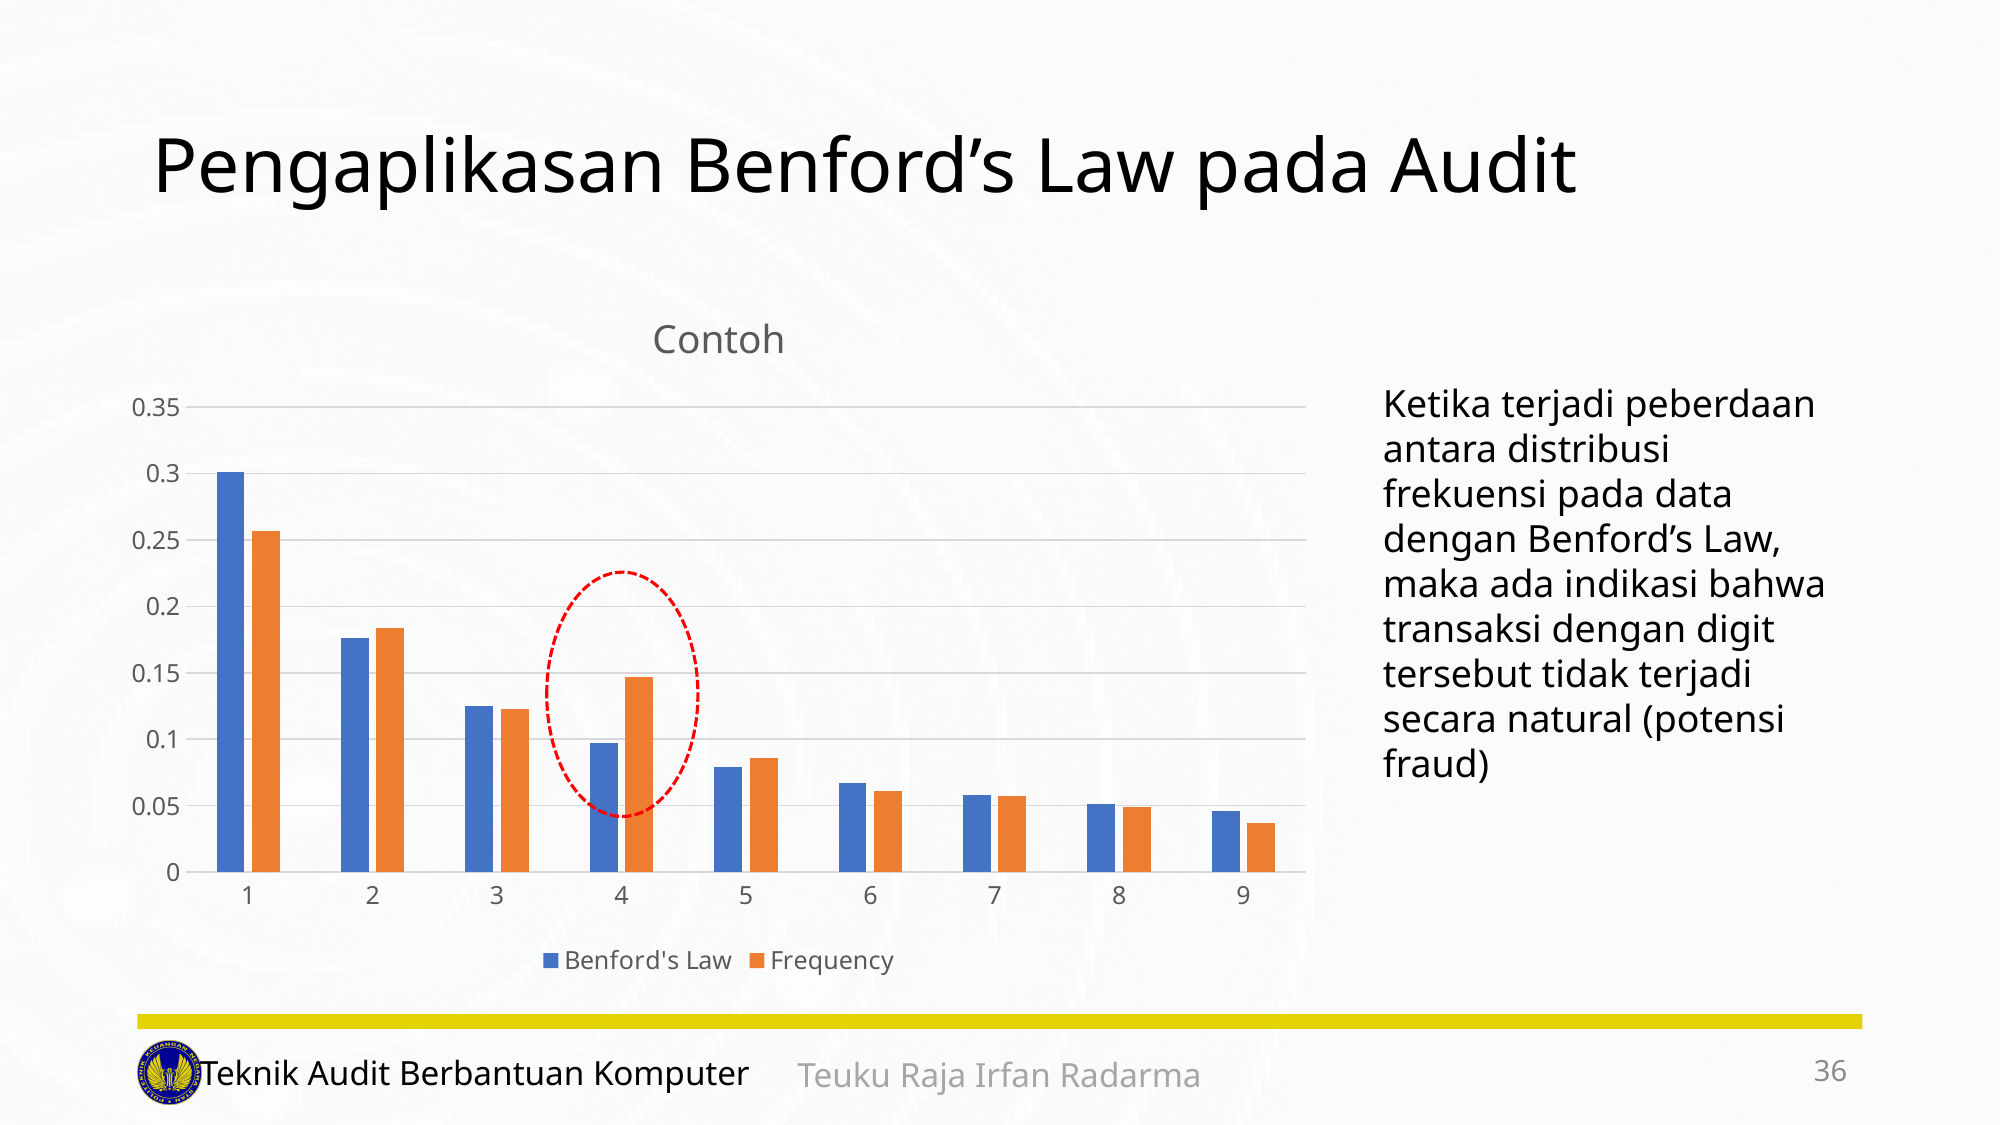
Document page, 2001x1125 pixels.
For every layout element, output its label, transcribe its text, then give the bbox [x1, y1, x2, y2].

slide_number 36 [1412, 1042, 1863, 1103]
picture [137, 1040, 202, 1105]
title Pengaplikasan Benford’s Law pada Audit [137, 59, 1863, 278]
text_box Ketika terjadi peberdaan antara distribusi frekuensi pada data dengan Benford’s Law, maka ada indikasi bahwa transaksi dengan digit tersebut tidak terjadi secara natural (potensi fraud) [1368, 373, 1859, 793]
chart [107, 277, 1331, 984]
